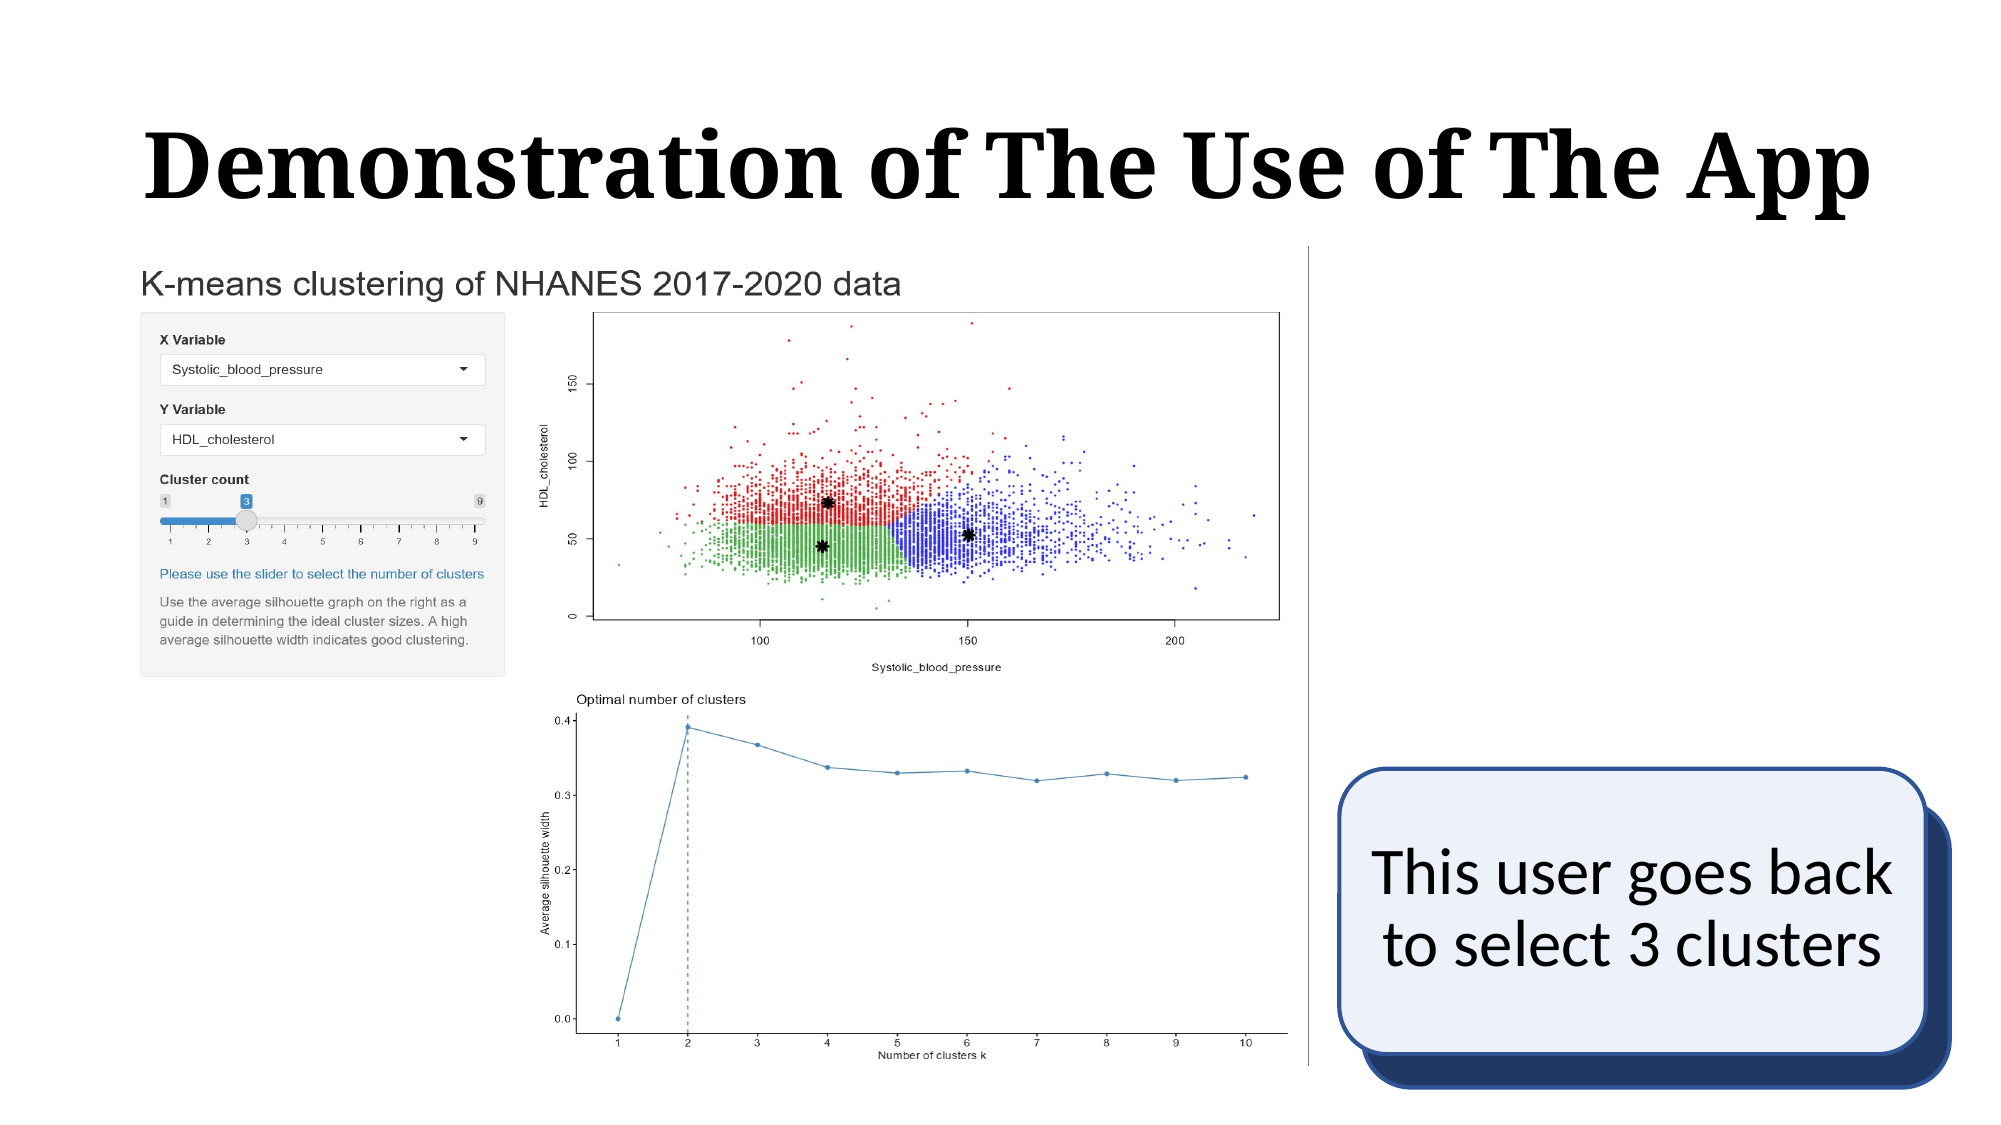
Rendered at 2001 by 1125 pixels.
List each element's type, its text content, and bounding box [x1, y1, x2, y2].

text_box [1339, 768, 1926, 1041]
picture [125, 246, 1309, 1066]
title Demonstration of The Use of The App [67, 59, 1952, 278]
text_box This user goes back to select 3 clusters [1354, 829, 1911, 1049]
text_box [1365, 1049, 1900, 1055]
text_box [1364, 808, 1950, 1088]
